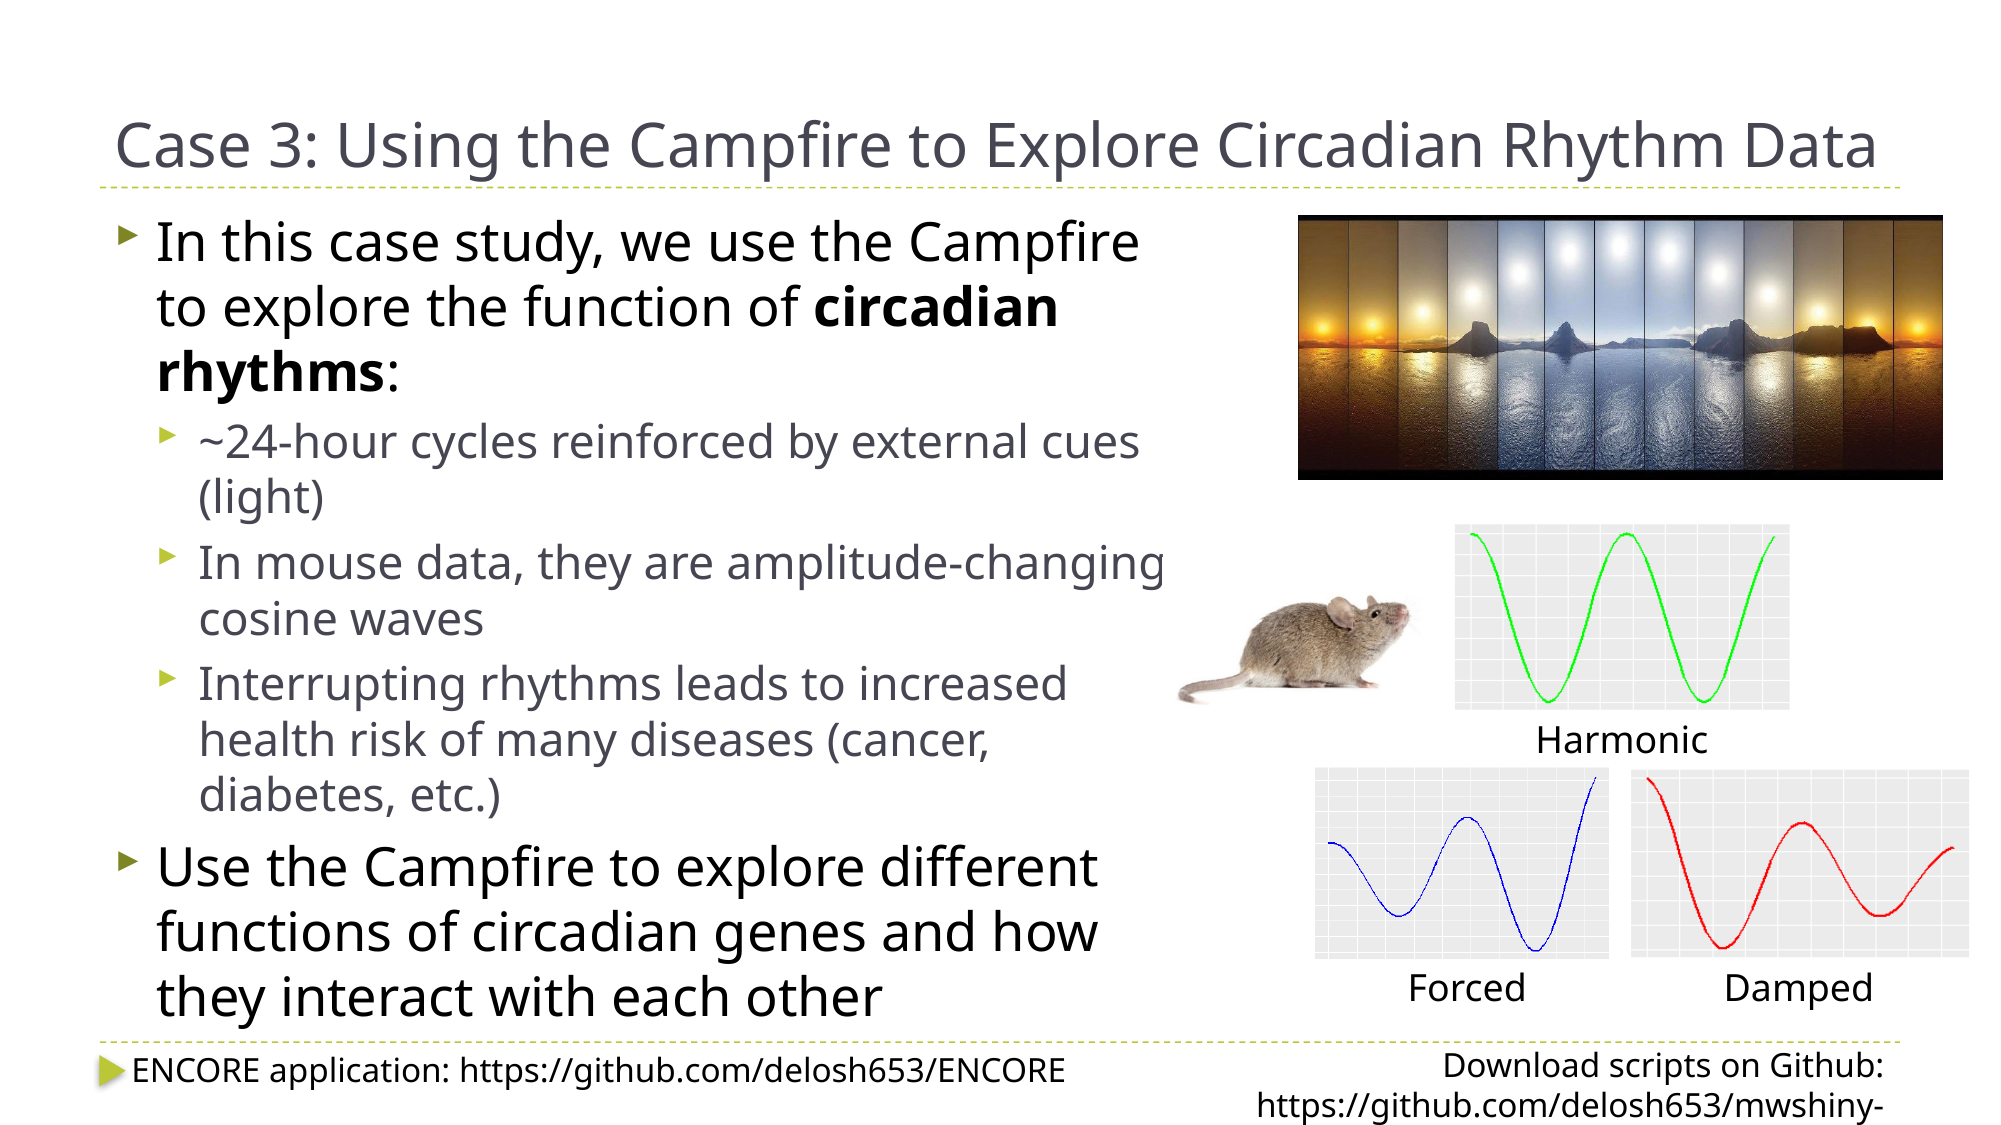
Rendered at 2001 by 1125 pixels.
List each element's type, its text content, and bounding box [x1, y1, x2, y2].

text_box Download scripts on Github: https://github.com/delosh653/mwshiny-examples [1108, 1036, 1900, 1125]
picture [1619, 762, 1978, 962]
text_box Harmonic [1472, 727, 1772, 764]
list In this case study, we use the Campfire to explore the function of circadian rhythms: ~24-hour cycles reinforced by external cues (light) In mouse data, they are amplitude-changing cosine waves Interrupting rhythms leads to increased health risk of many diseases (cancer, diabetes, etc.) Use the Campfire to explore different functions of circadian genes and how they interact with each other [99, 200, 1198, 1042]
text_box ENCORE application: https://github.com/delosh653/ENCORE [116, 1041, 1108, 1097]
picture [1298, 215, 1943, 480]
text_box Damped [1649, 976, 1949, 1017]
picture [1161, 556, 1435, 711]
picture [1307, 763, 1616, 965]
title Case 3: Using the Campfire to Explore Circadian Rhythm Data [99, 24, 1900, 188]
text_box Forced [1318, 975, 1617, 1017]
picture [1444, 515, 1800, 715]
